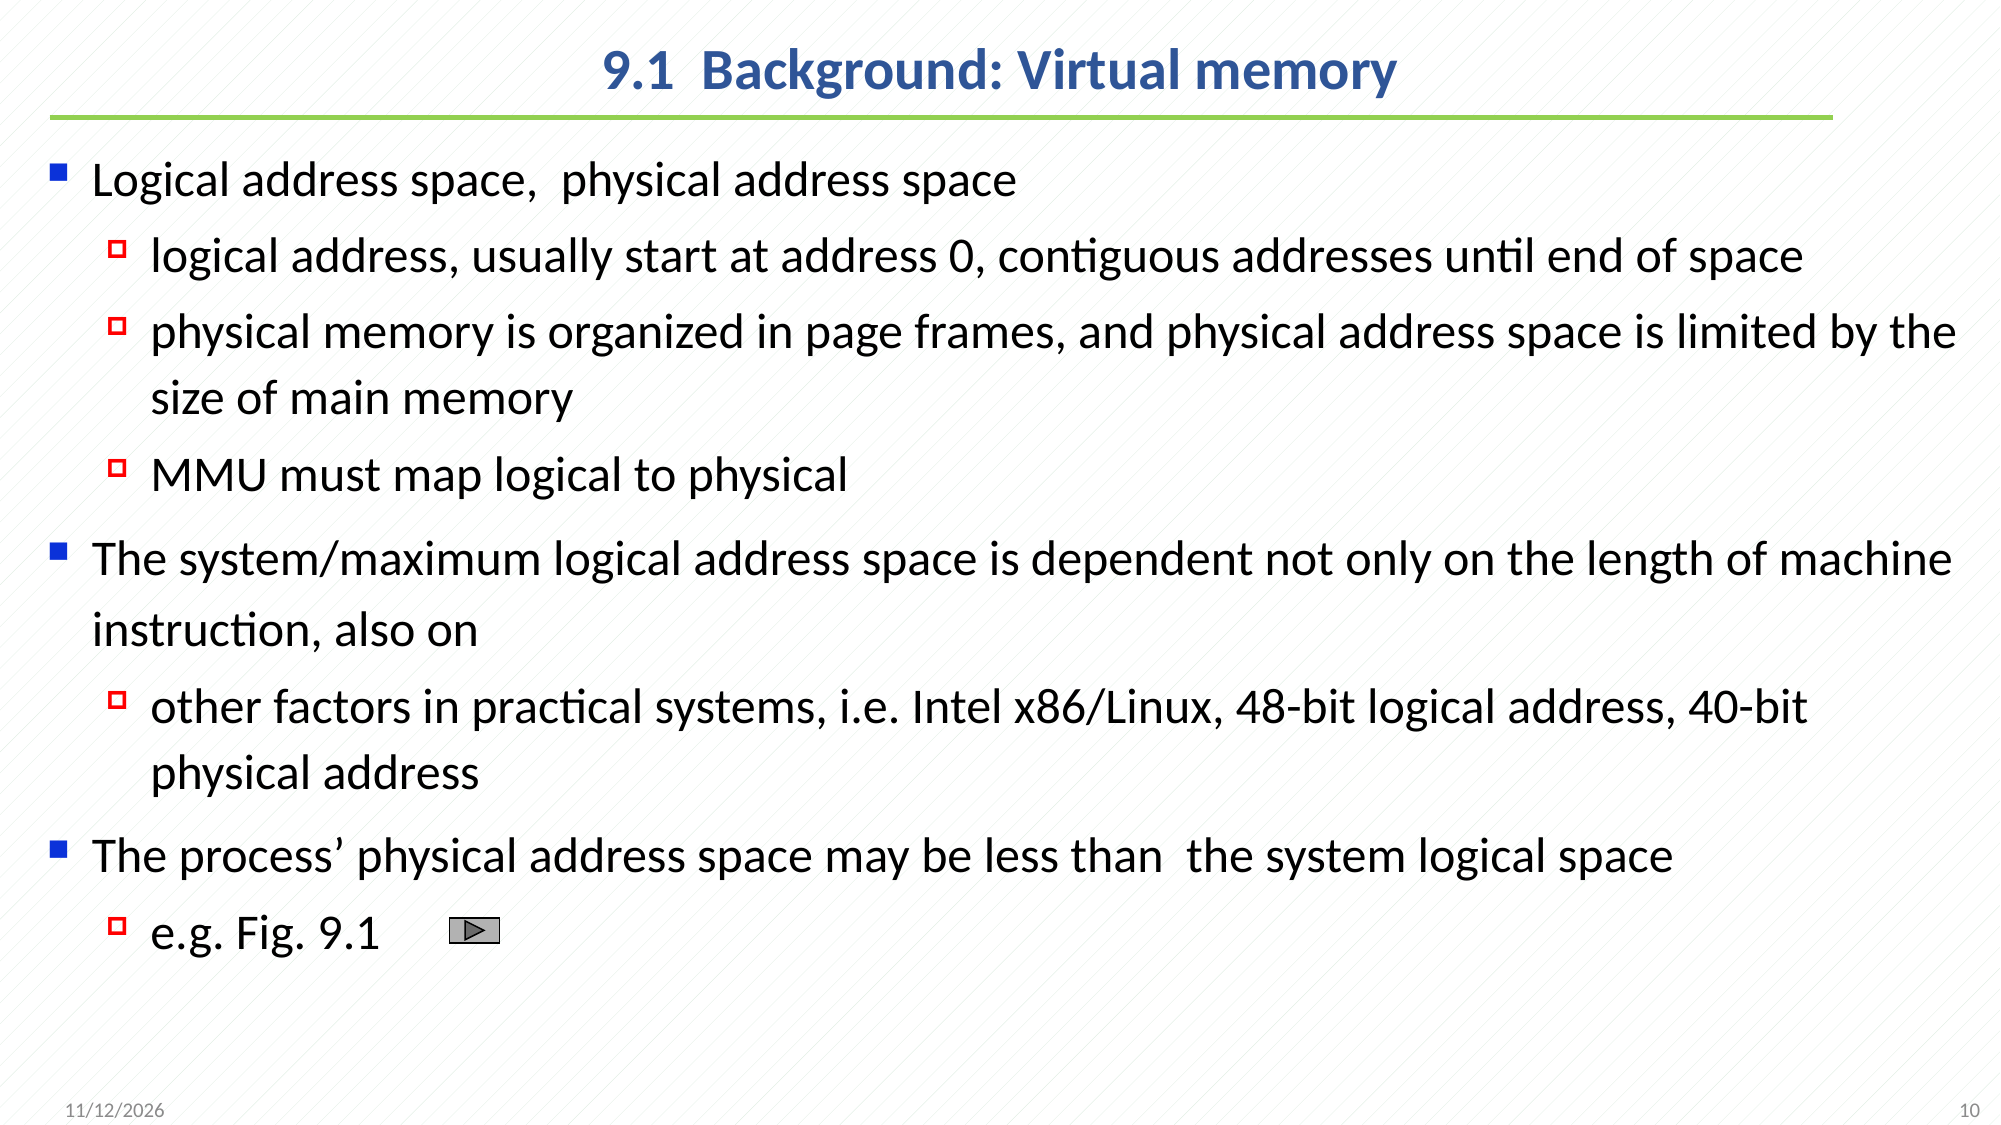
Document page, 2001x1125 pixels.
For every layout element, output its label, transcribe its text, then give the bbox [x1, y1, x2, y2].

title 9.1 Background: Virtual memory [50, 13, 1949, 126]
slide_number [49, 1079, 500, 1125]
slide_number 10 [1545, 1079, 1996, 1125]
list Logical address space, physical address space logical address, usually start at address 0, contiguous addresses until end of space physical memory is organized in page frames, and physical address space is limited by the size of main memory MMU must map logical to physical The system/maximum logical address space is dependent not only on the length of machine instruction, also on other factors in practical systems, i.e. Intel x86/Linux, 48-bit logical address, 40-bit physical address The process’ physical address space may be less than the system logical space e.g. Fig. 9.1 [32, 126, 1974, 1081]
text_box [449, 917, 500, 943]
